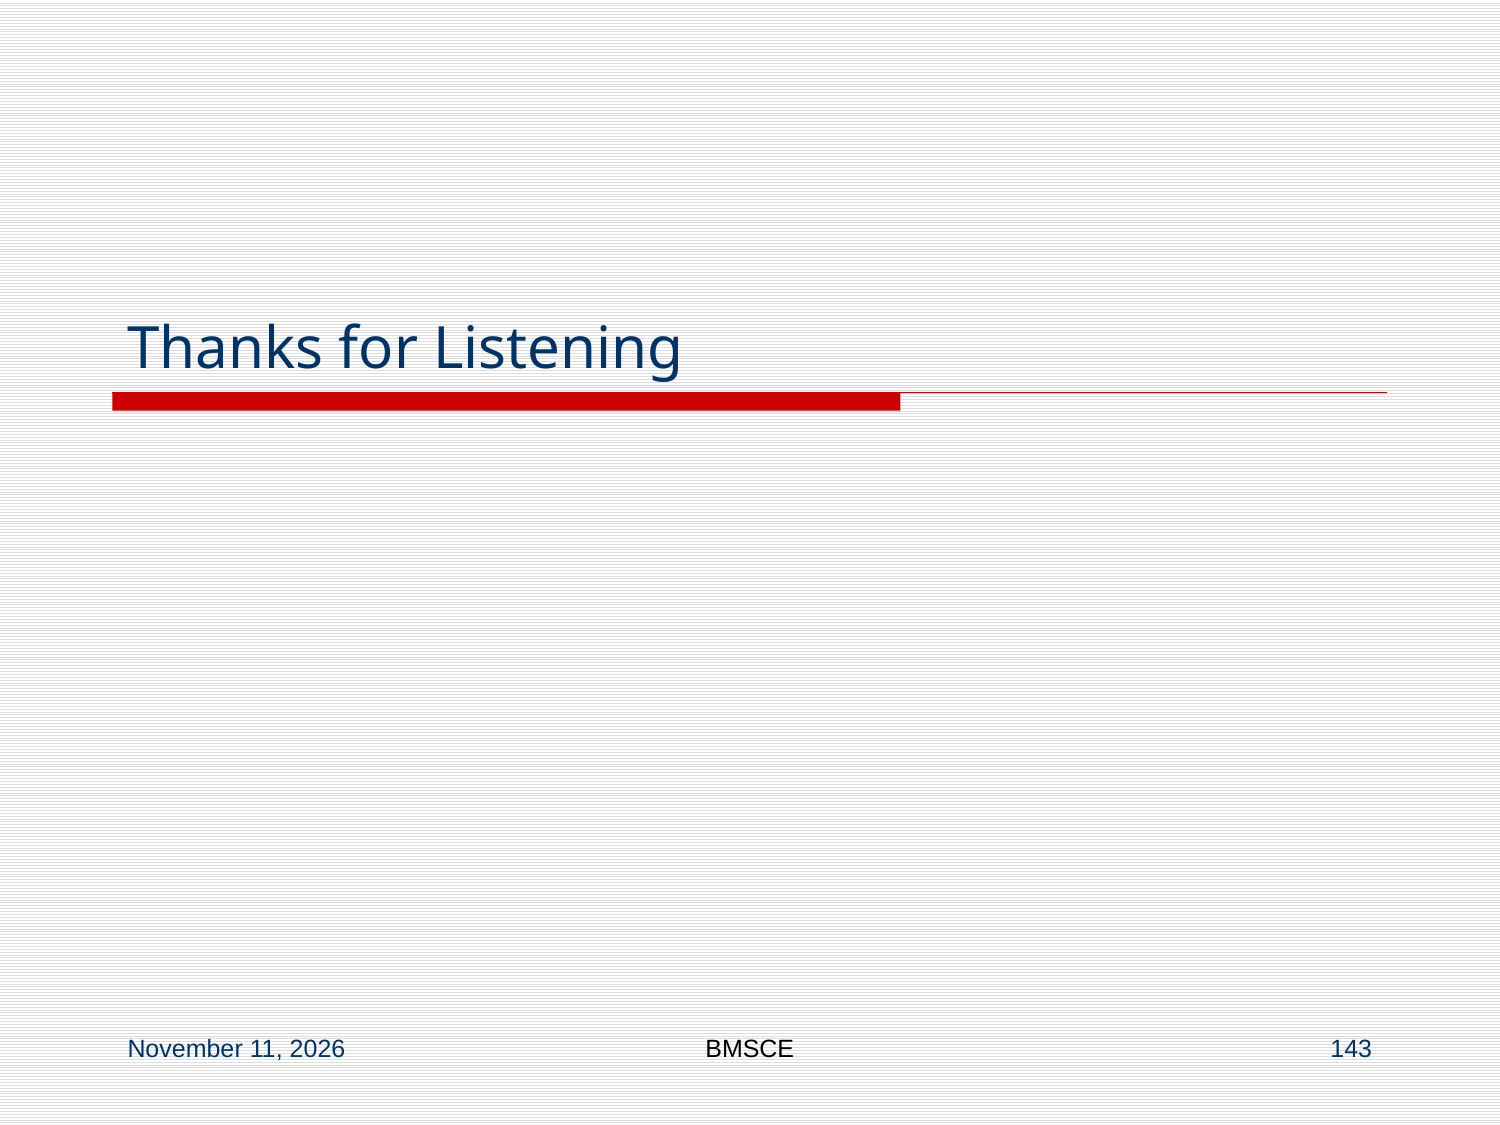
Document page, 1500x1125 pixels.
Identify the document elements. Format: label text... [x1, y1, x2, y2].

title Thanks for Listening [112, 162, 1388, 388]
footer BMSCE [512, 1024, 988, 1101]
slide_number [112, 1024, 426, 1101]
slide_number 143 [1074, 1024, 1388, 1101]
subtitle [150, 525, 1300, 888]
